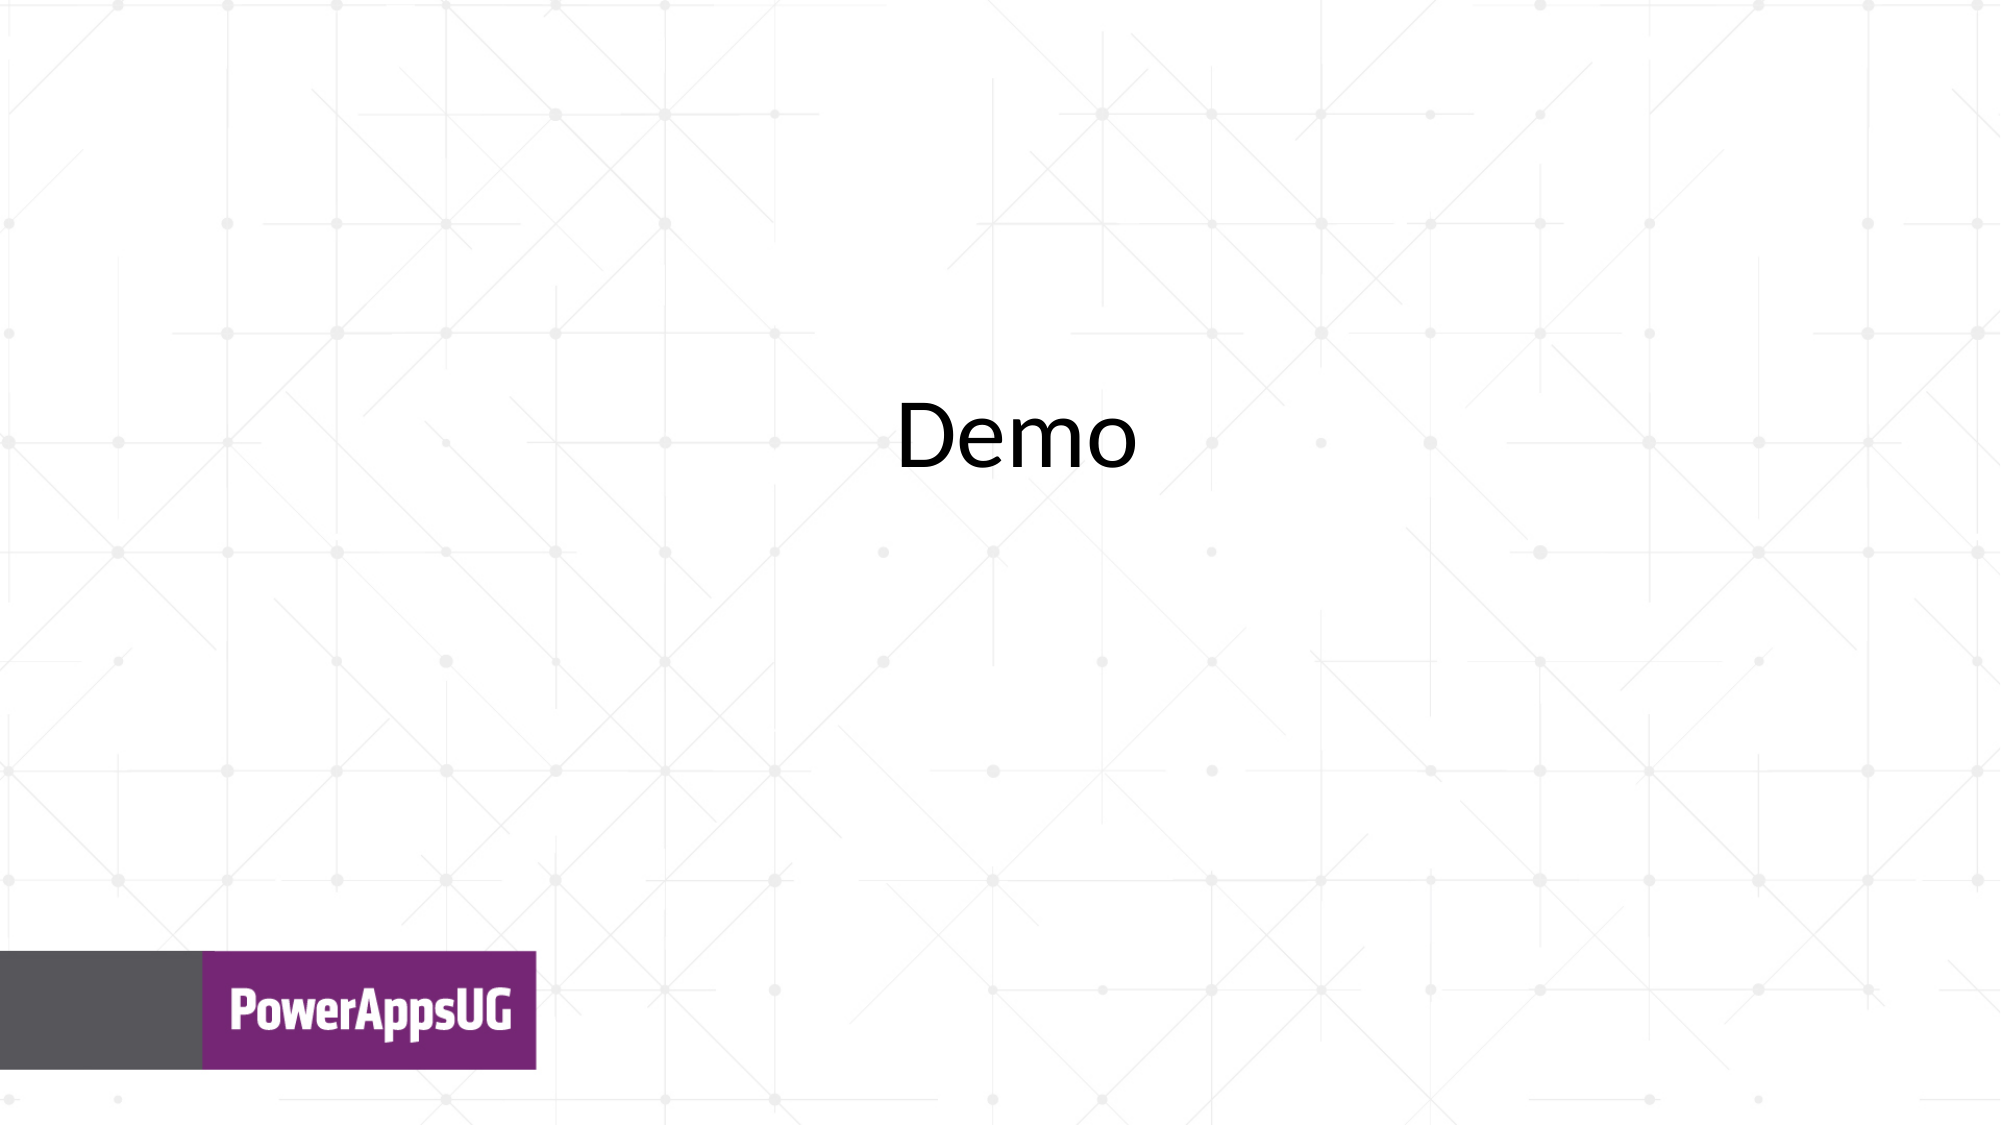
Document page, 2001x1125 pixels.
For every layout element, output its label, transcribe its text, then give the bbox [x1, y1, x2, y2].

text_box Demo [880, 359, 1177, 495]
picture [0, 0, 2001, 1125]
